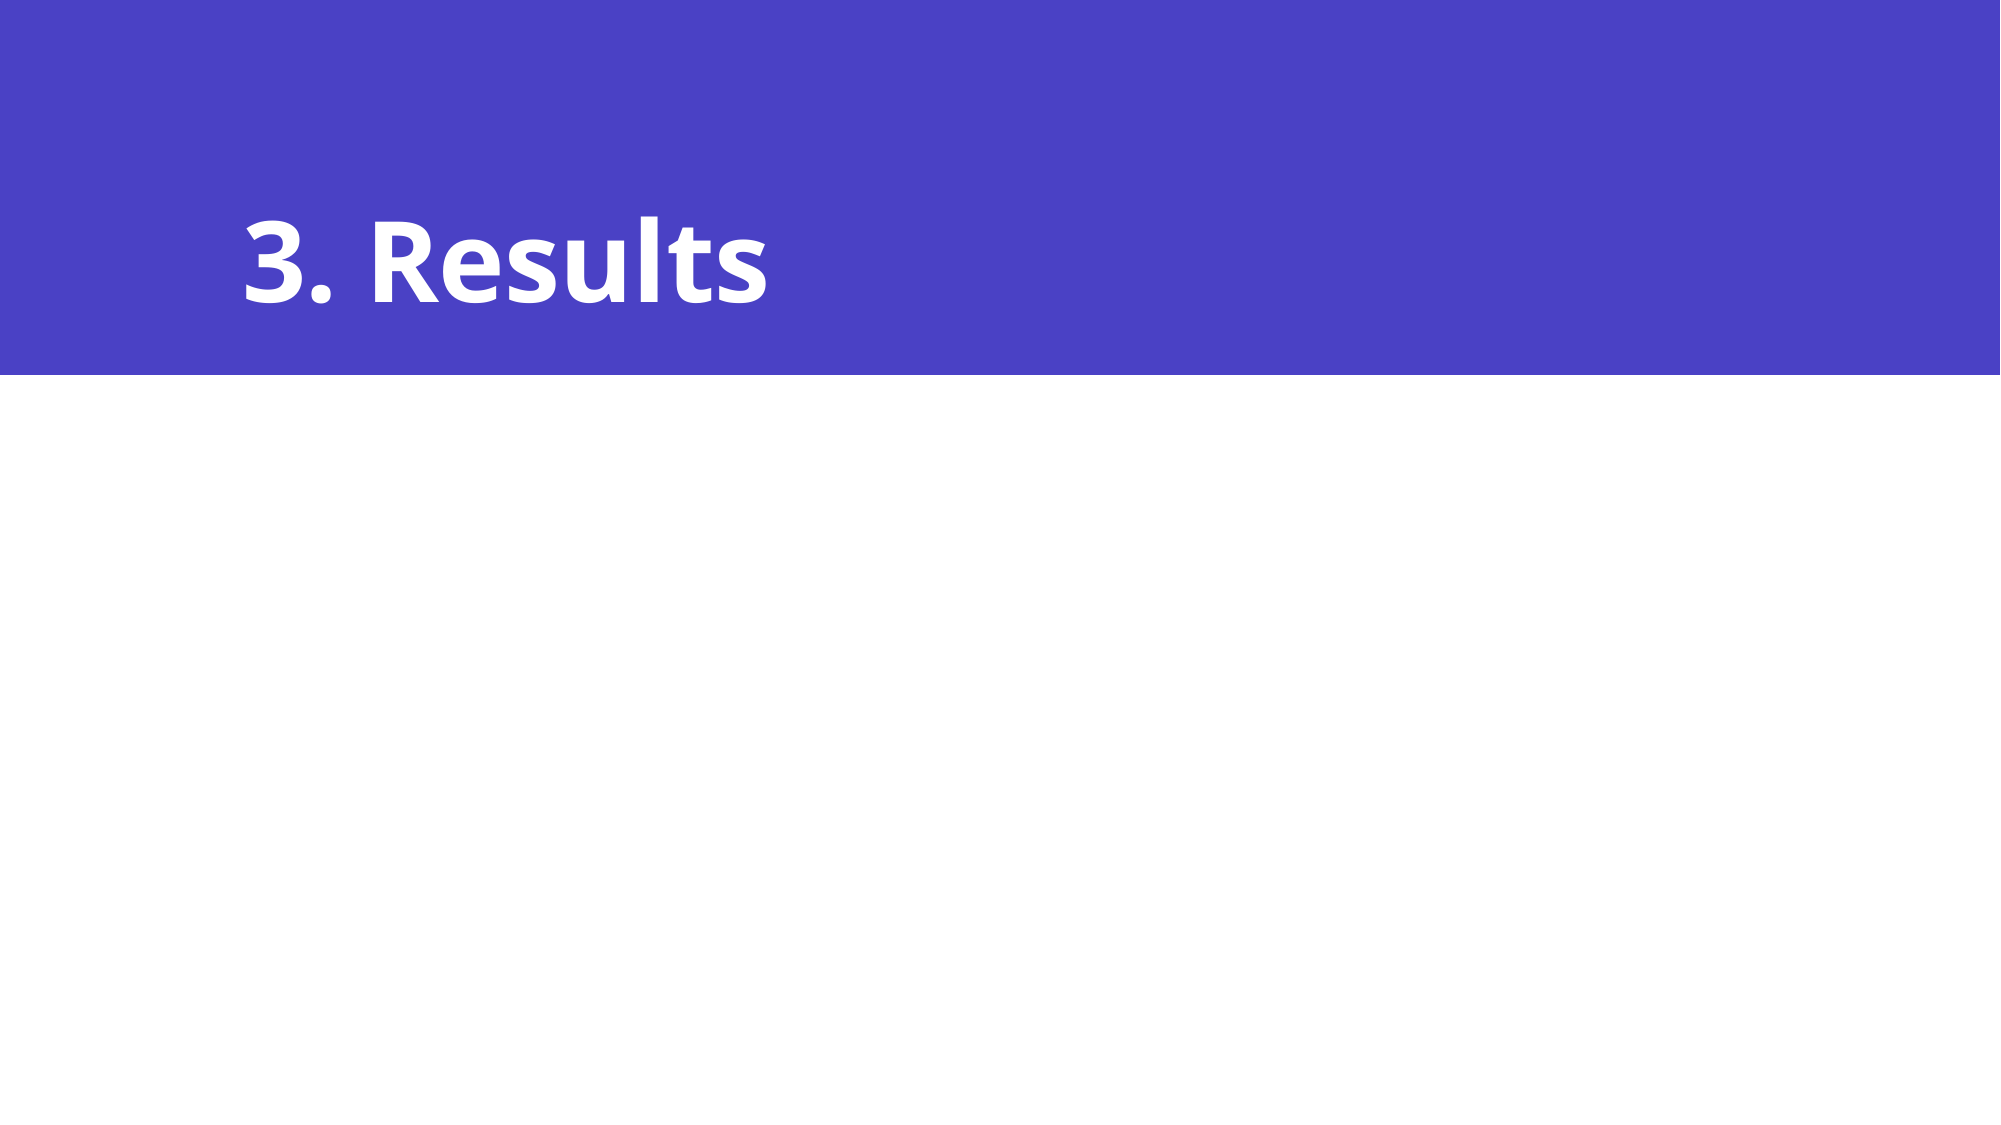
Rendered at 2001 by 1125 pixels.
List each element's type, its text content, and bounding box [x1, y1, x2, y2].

title 3. Results [227, 208, 1773, 335]
